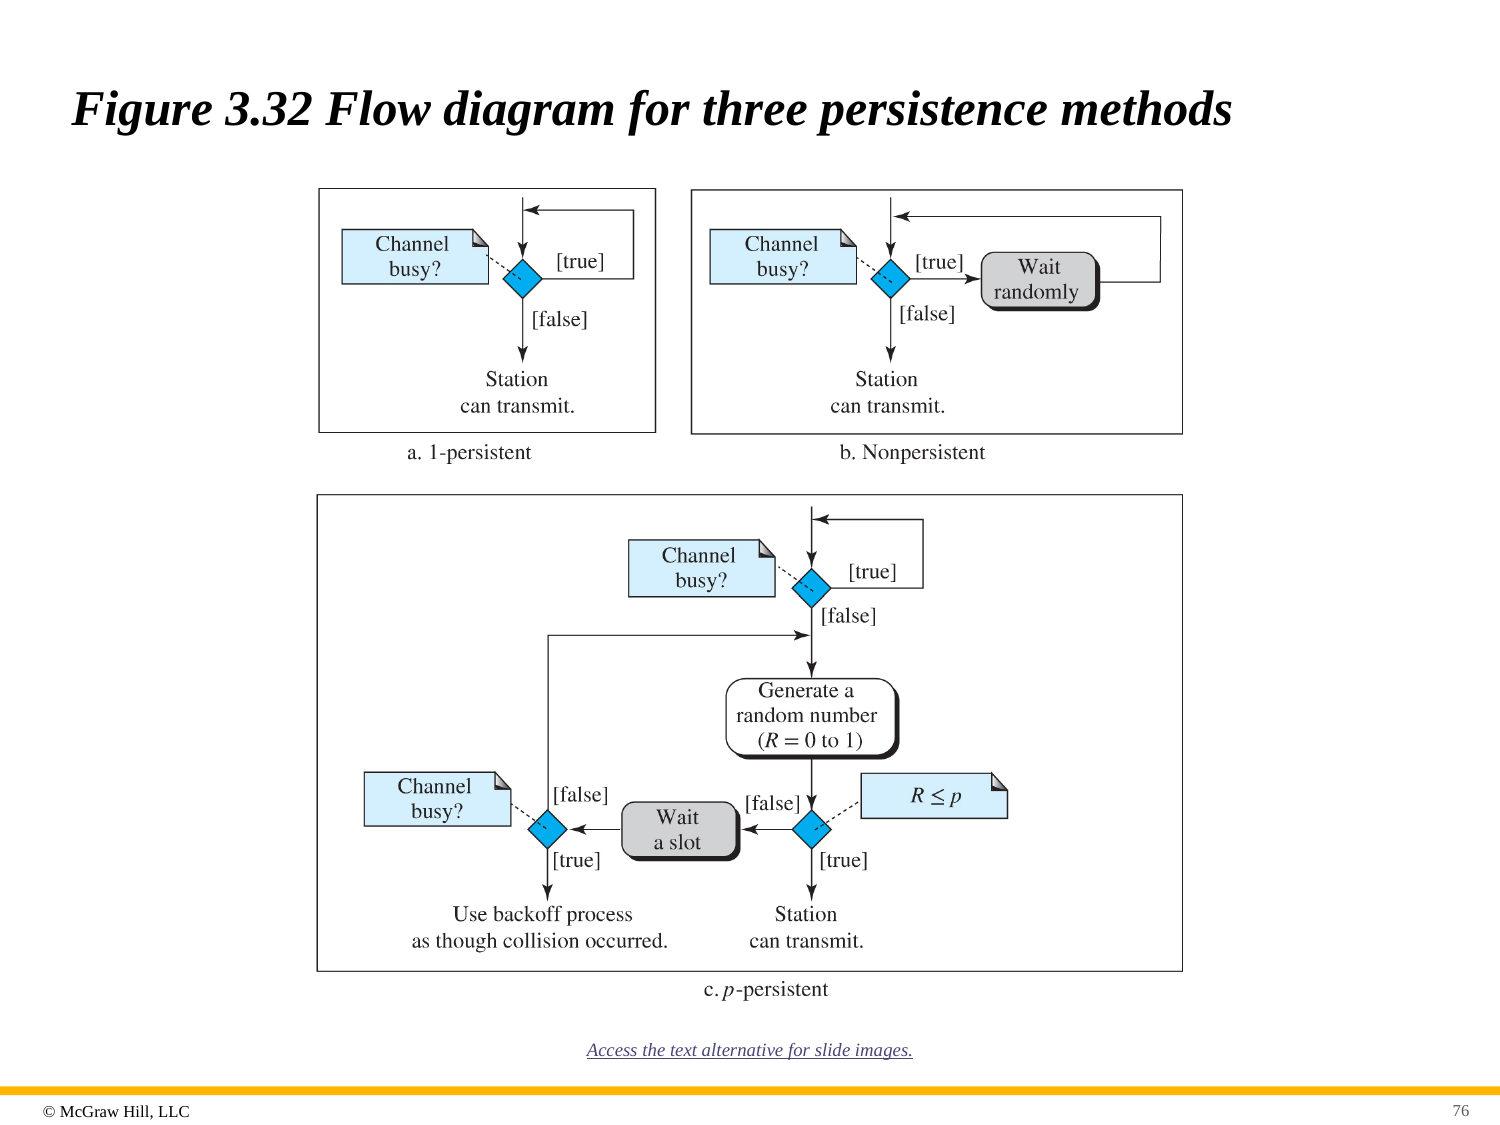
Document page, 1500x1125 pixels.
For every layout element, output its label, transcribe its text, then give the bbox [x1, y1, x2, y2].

slide_number 76 [1418, 1096, 1477, 1123]
picture [314, 185, 1185, 1006]
list Access the text alternative for slide images. [525, 1033, 975, 1066]
title Figure 3.32 Flow diagram for three persistence methods [56, 50, 1444, 162]
